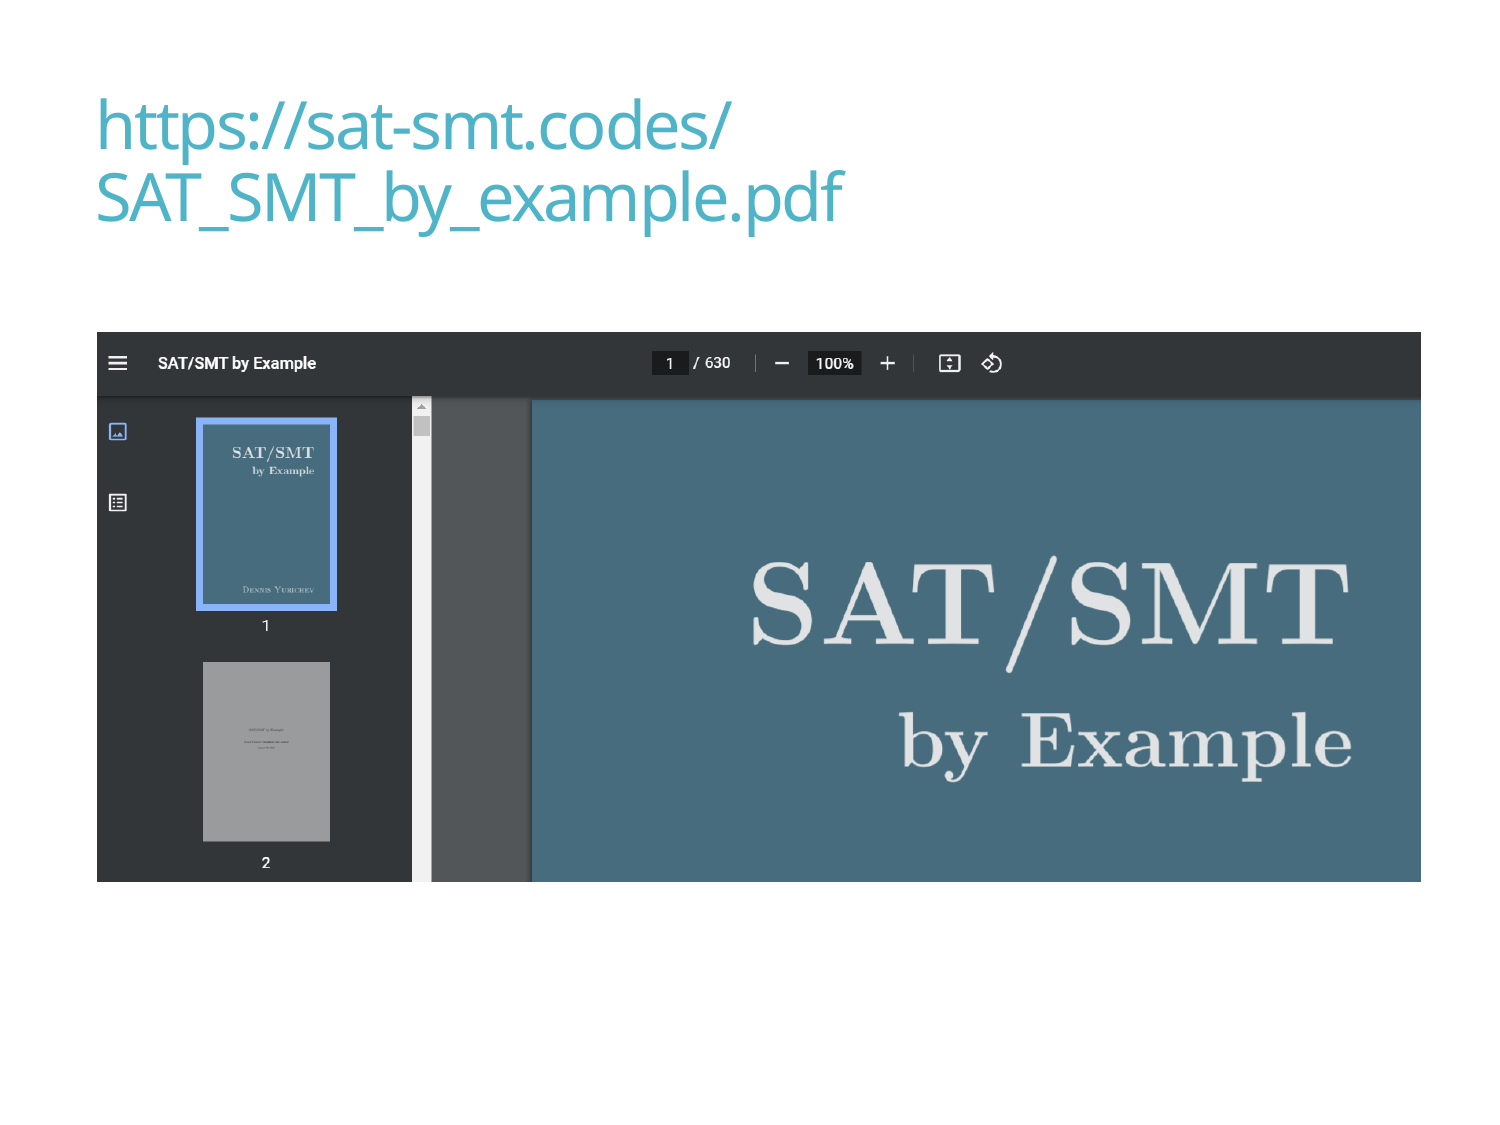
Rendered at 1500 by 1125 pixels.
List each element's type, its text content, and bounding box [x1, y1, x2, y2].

title https://sat-smt.codes/SAT_SMT_by_example.pdf [80, 81, 1407, 247]
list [97, 332, 1421, 882]
